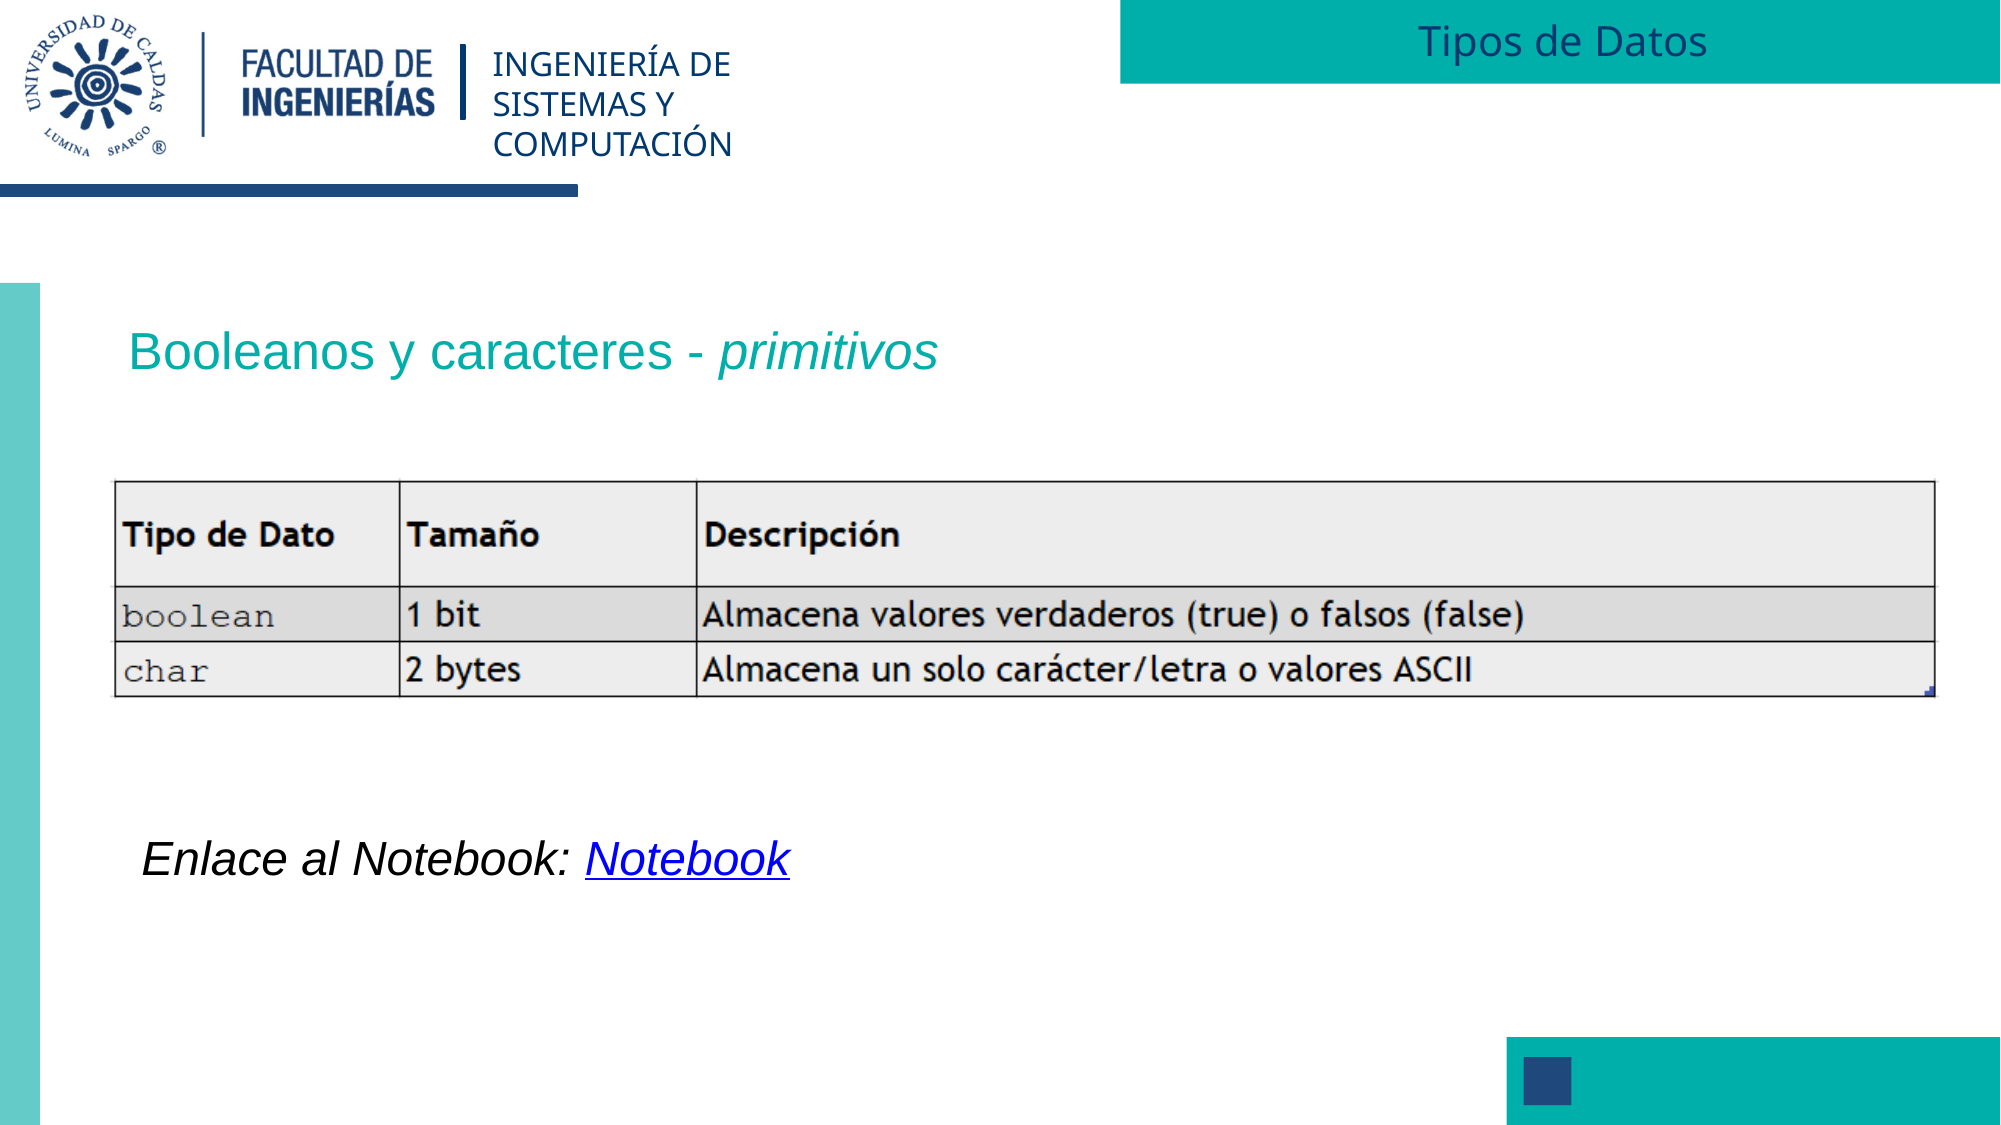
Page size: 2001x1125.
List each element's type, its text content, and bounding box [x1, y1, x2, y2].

text_box Tipos de Datos [1129, 0, 1998, 80]
picture [110, 477, 1939, 699]
title Enlace al Notebook: Notebook [141, 827, 1447, 1016]
picture [0, 0, 464, 173]
title Booleanos y caracteres - primitivos [128, 317, 1435, 475]
text_box [1120, 0, 2000, 84]
text_box [0, 184, 578, 197]
text_box [1506, 1037, 2000, 1125]
text_box [0, 282, 40, 1125]
text_box INGENIERÍA DE SISTEMAS Y COMPUTACIÓN [477, 28, 841, 179]
text_box [1523, 1057, 1572, 1106]
